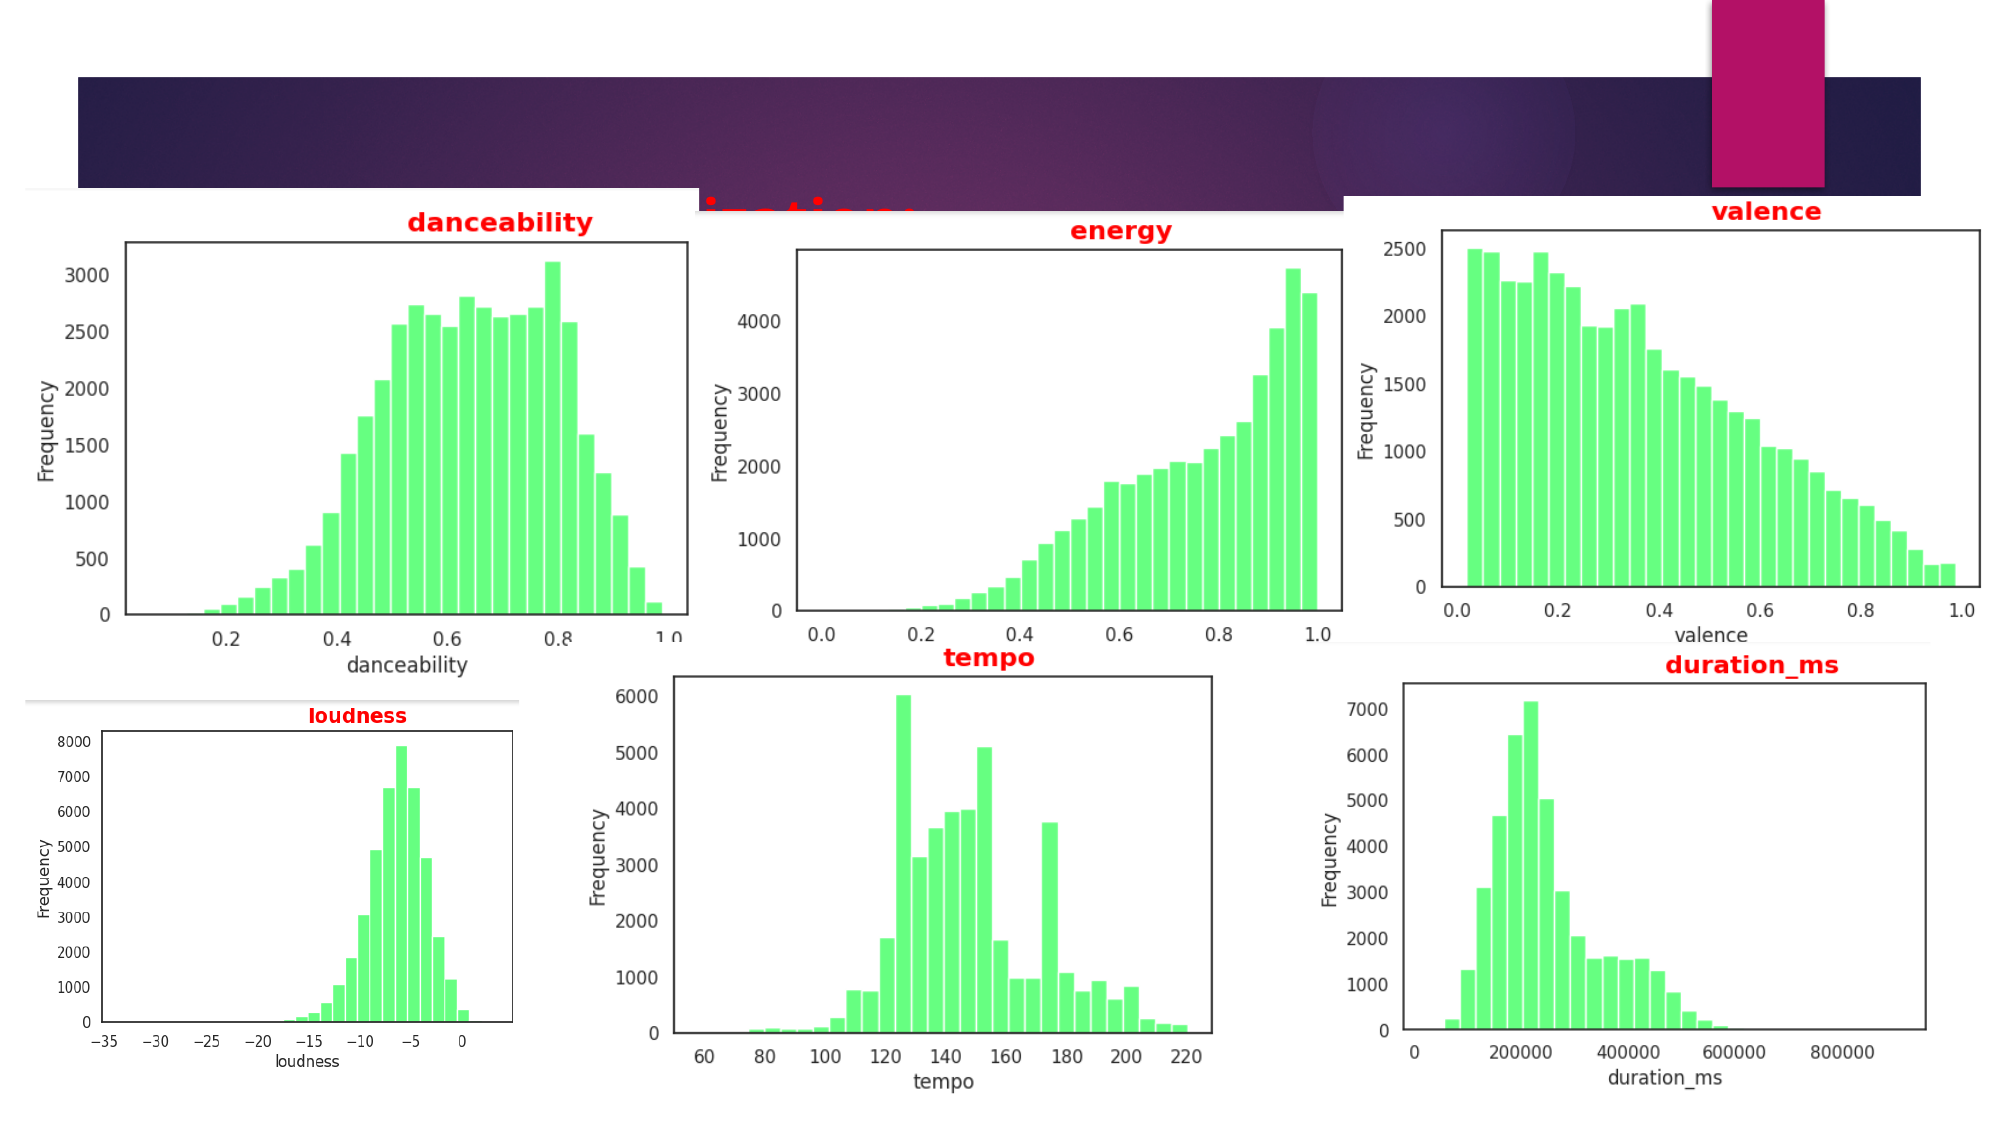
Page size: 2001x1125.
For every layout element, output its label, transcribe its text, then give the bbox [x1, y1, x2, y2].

picture [25, 694, 520, 1083]
title Histogram Visualization: [189, 159, 1627, 209]
picture [25, 187, 1989, 1105]
